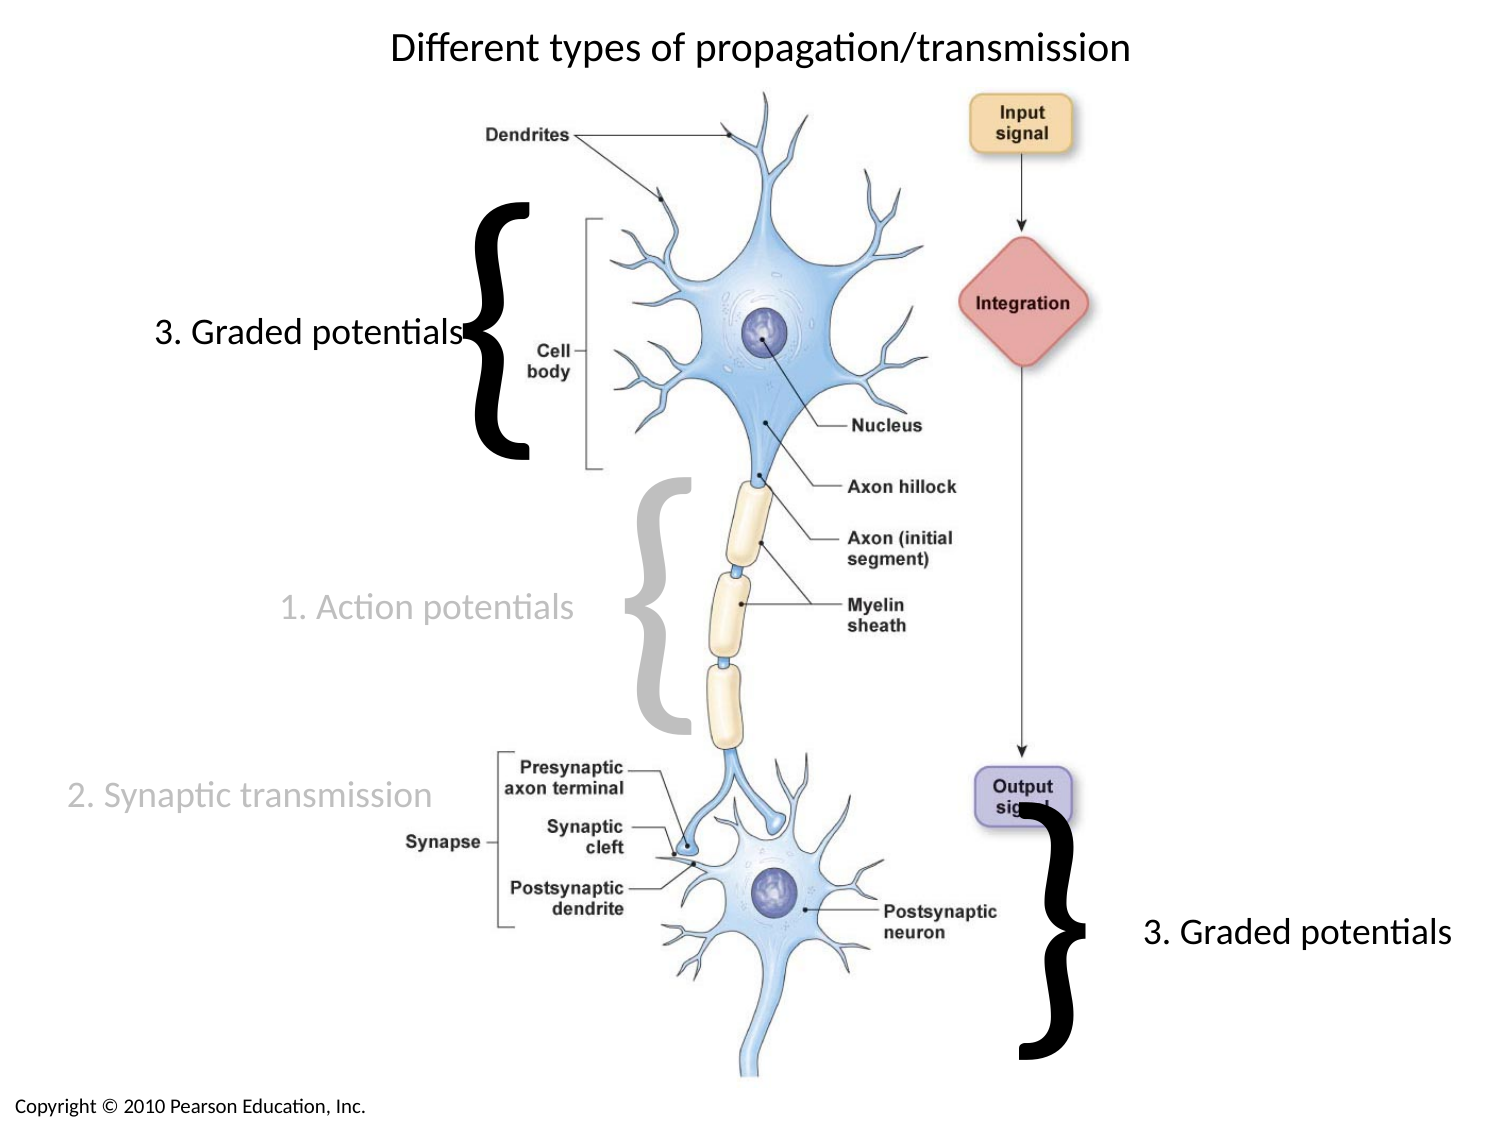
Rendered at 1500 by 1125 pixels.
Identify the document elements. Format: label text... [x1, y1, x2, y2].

title Different types of propagation/transmission [22, 12, 1500, 78]
picture [380, 87, 1120, 1088]
text_box 1. Action potentials [264, 574, 375, 635]
text_box 3. Graded potentials [1128, 899, 1468, 960]
text_box 3. Graded potentials [139, 299, 375, 360]
text_box 2. Synaptic transmission [52, 762, 375, 823]
